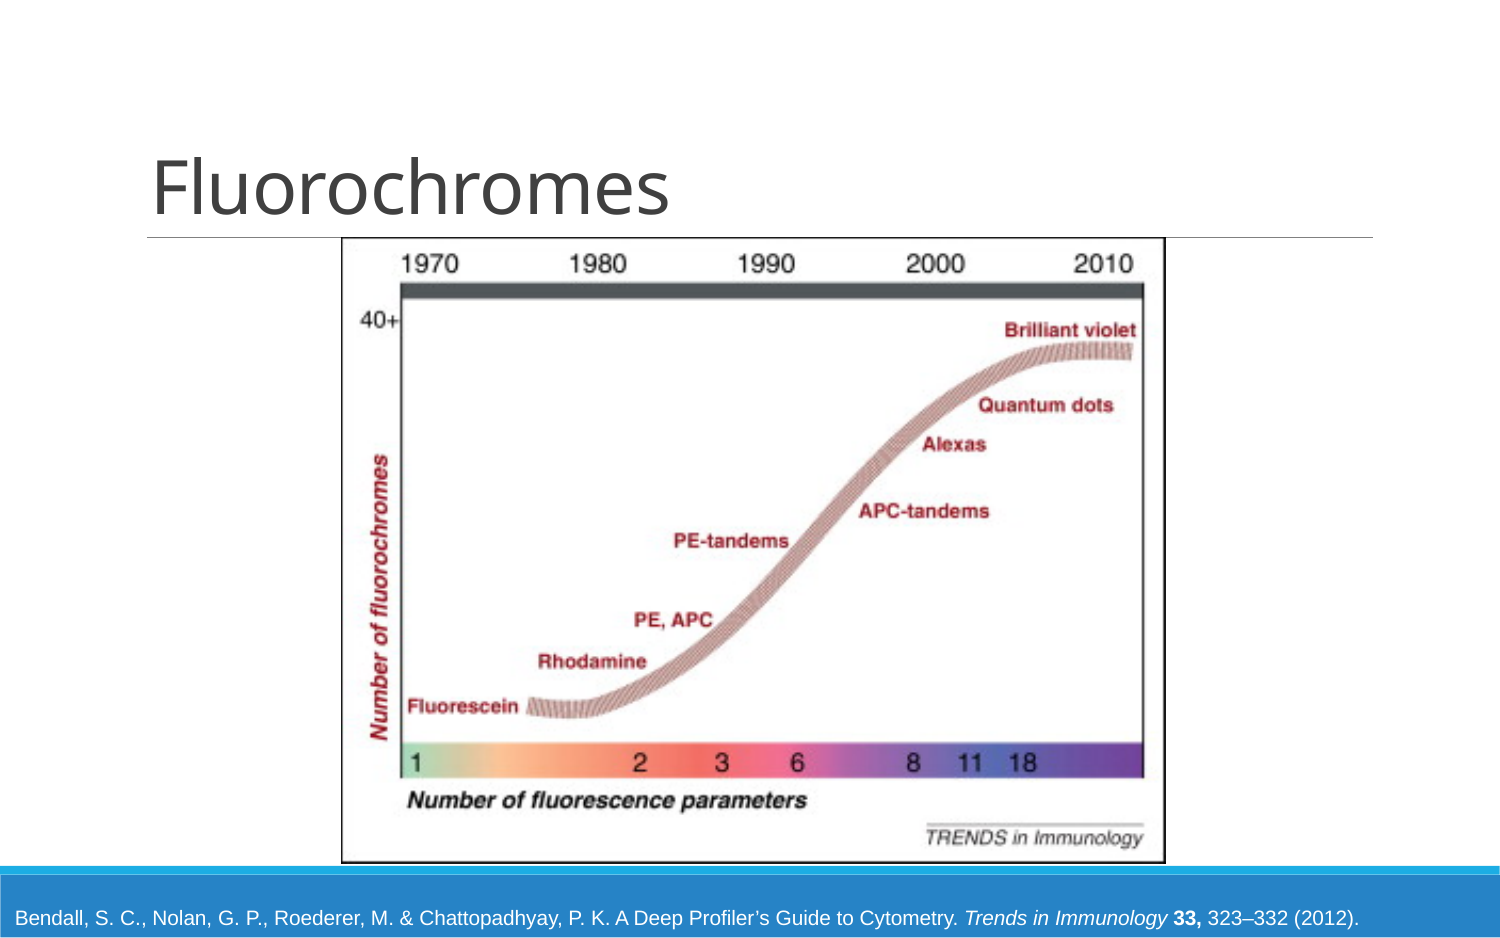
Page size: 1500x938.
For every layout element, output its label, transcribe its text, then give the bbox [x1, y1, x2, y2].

title Fluorochromes [135, 39, 1373, 238]
text_box Bendall, S. C., Nolan, G. P., Roederer, M. & Chattopadhyay, P. K. A Deep Profiler’s Guide to Cytometry. Trends in Immunology 33, 323–332 (2012). [0, 897, 1500, 937]
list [341, 236, 1167, 865]
